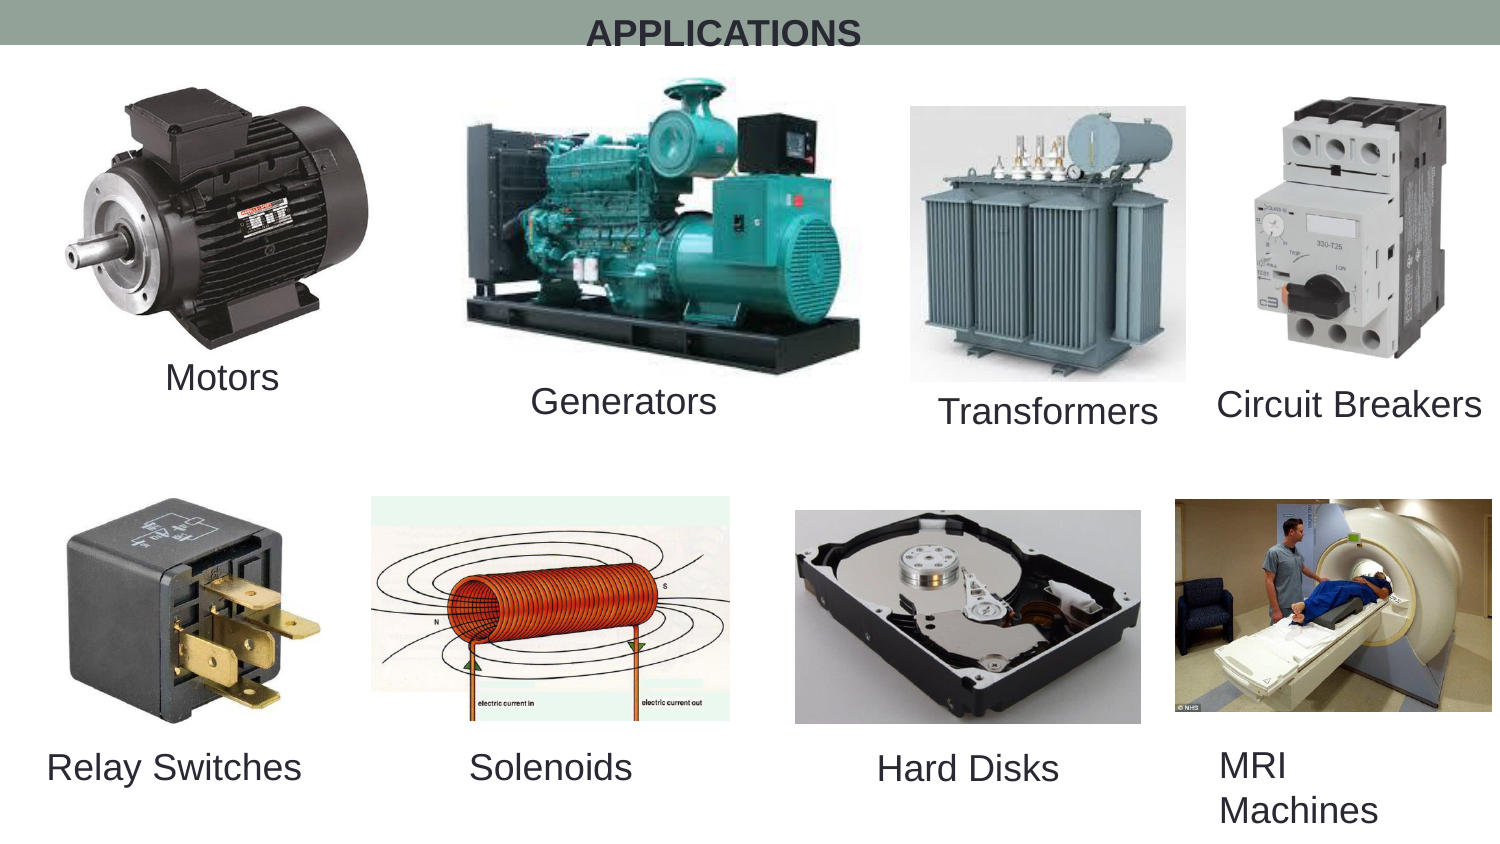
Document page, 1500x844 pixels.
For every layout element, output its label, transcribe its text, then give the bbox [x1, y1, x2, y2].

picture [52, 82, 381, 356]
text_box Hard Disks [861, 736, 1075, 796]
picture [910, 106, 1187, 382]
picture [1174, 499, 1492, 712]
text_box Solenoids [453, 735, 648, 795]
picture [371, 496, 730, 721]
picture [794, 509, 1141, 724]
text_box Circuit Breakers [1201, 372, 1498, 433]
picture [64, 476, 322, 735]
text_box MRI Machines [1204, 733, 1463, 839]
picture [461, 77, 871, 378]
text_box Generators [515, 386, 733, 430]
text_box Motors [150, 364, 295, 406]
text_box Transformers [922, 390, 1174, 440]
text_box Relay Switches [31, 735, 317, 795]
text_box APPLICATIONS [570, 1, 888, 61]
picture [1210, 84, 1497, 371]
